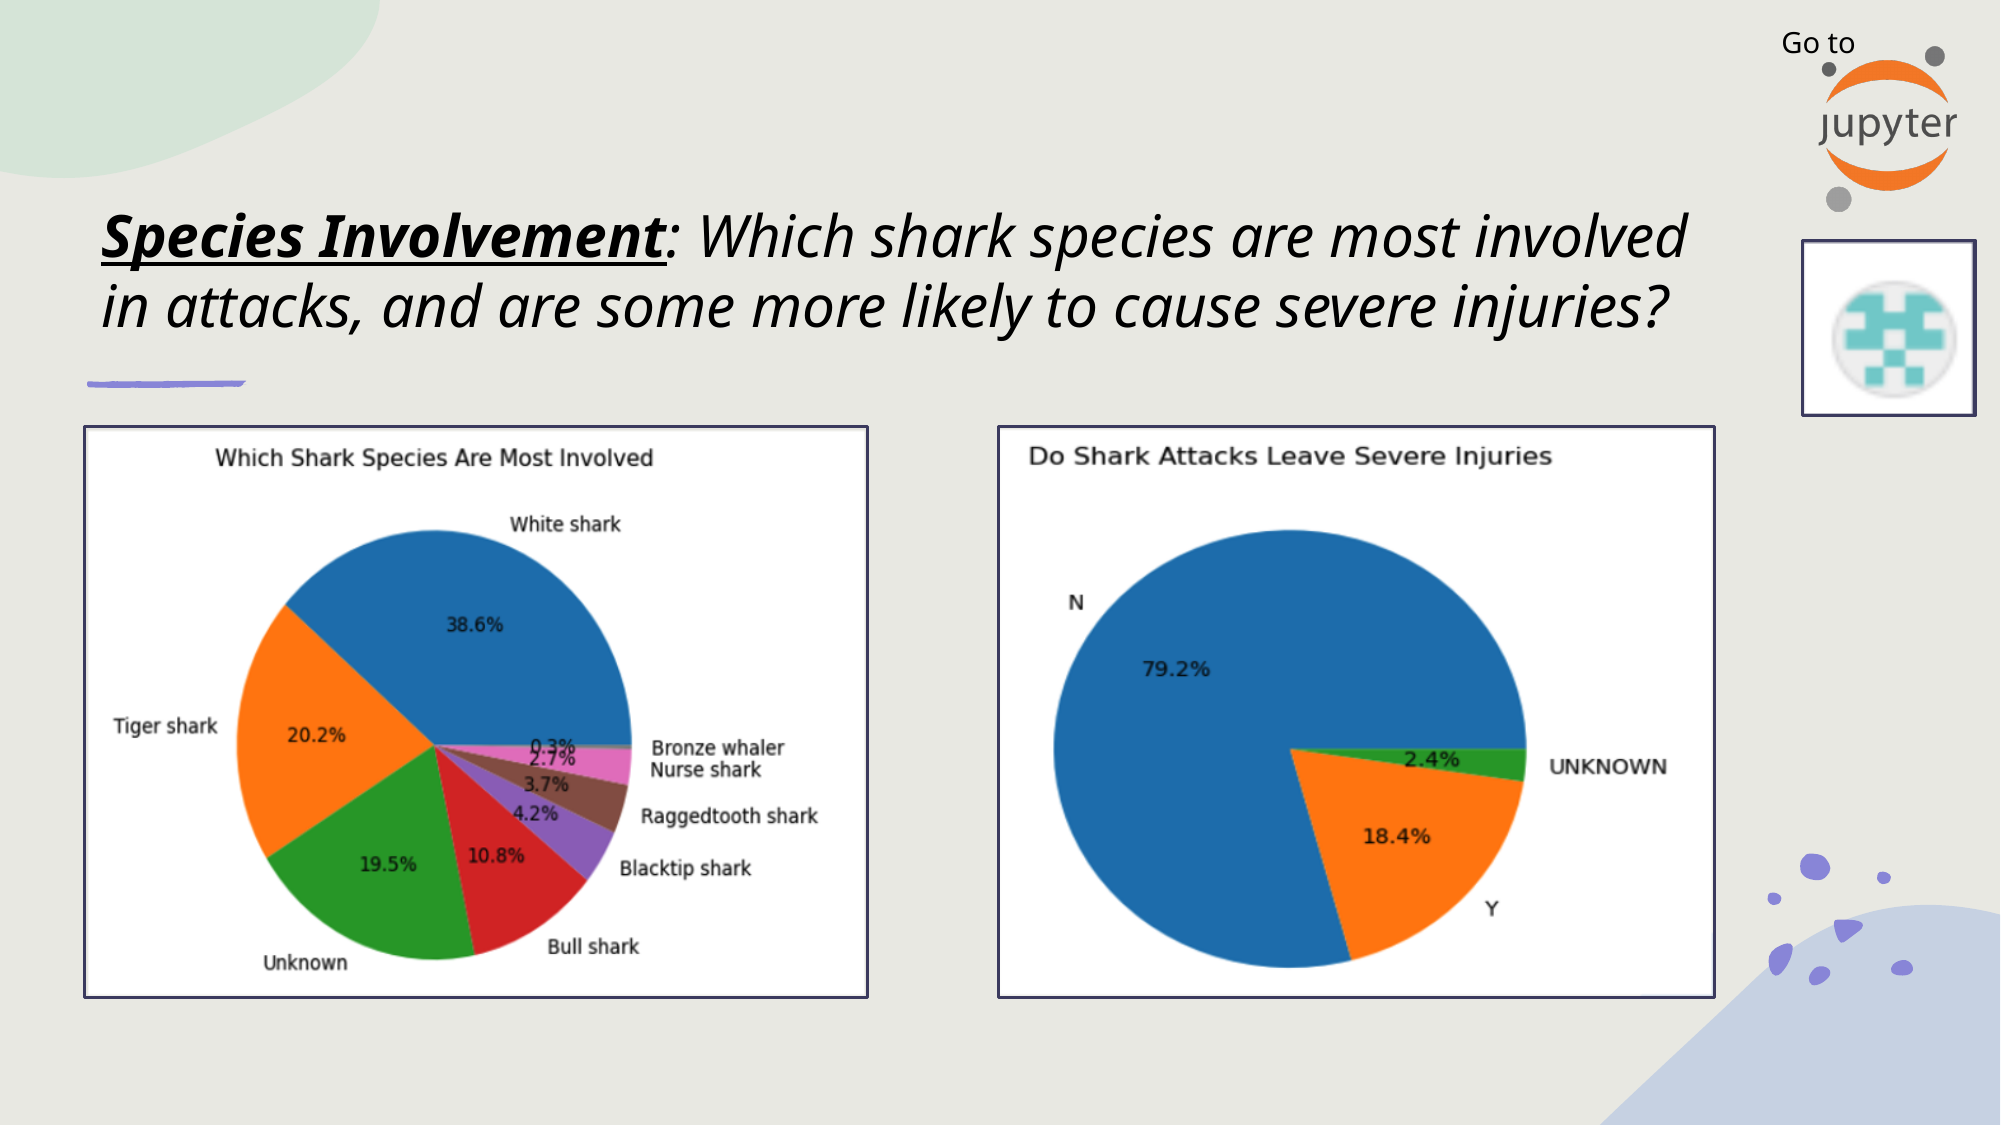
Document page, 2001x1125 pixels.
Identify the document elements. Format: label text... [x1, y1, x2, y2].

picture [1818, 44, 1958, 214]
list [86, 428, 867, 996]
text_box Go to [1766, 16, 1871, 67]
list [1803, 241, 1974, 415]
title Species Involvement: Which shark species are most involved in attacks, and are some more likely to cause severe injuries? [86, 129, 1740, 347]
picture [1000, 428, 1713, 996]
